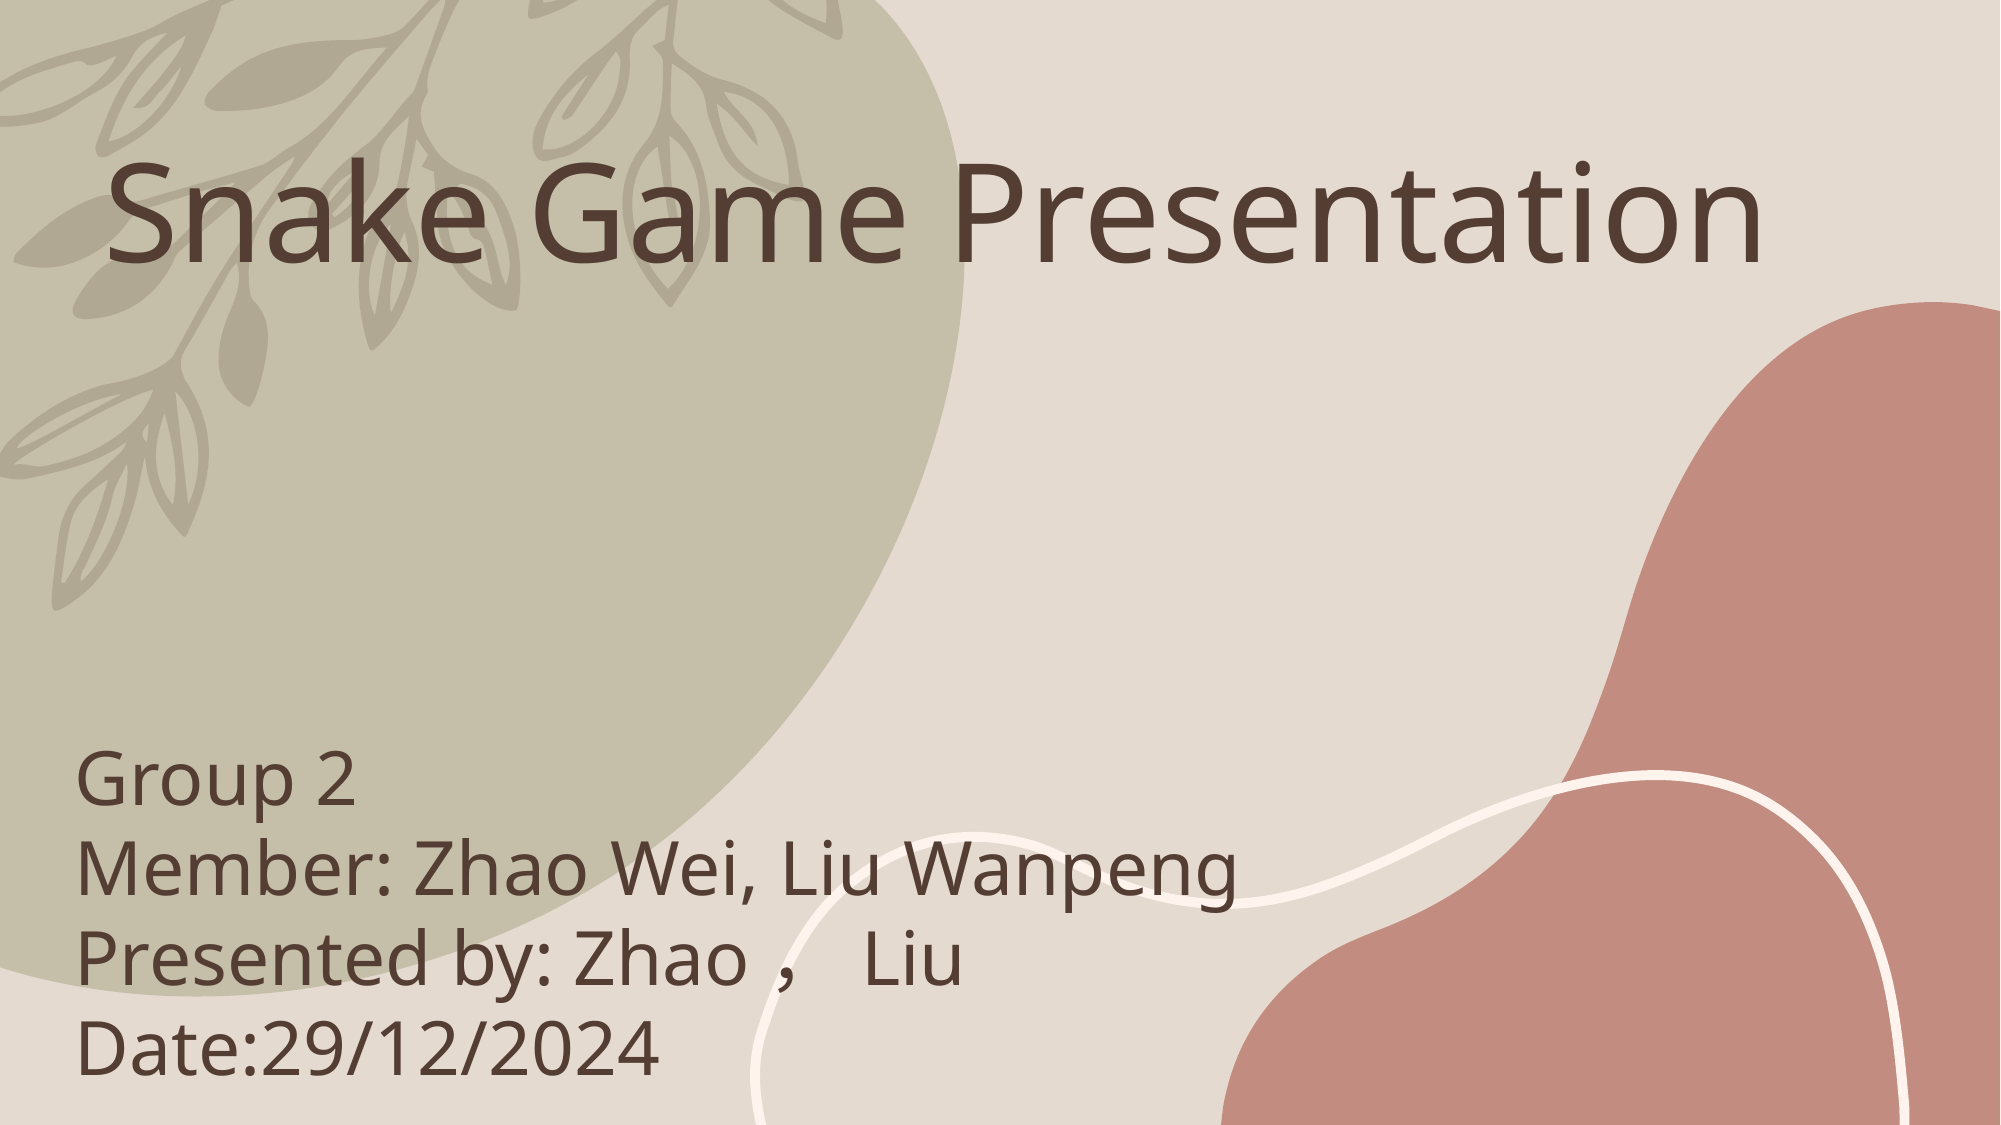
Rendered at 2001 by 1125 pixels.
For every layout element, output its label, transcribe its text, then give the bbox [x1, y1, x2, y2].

title Snake Game Presentation [21, 128, 1853, 308]
text_box Group 2 Member: Zhao Wei, Liu Wanpeng Presented by: Zhao，Liu Date:29/12/2024 [59, 723, 1302, 1125]
